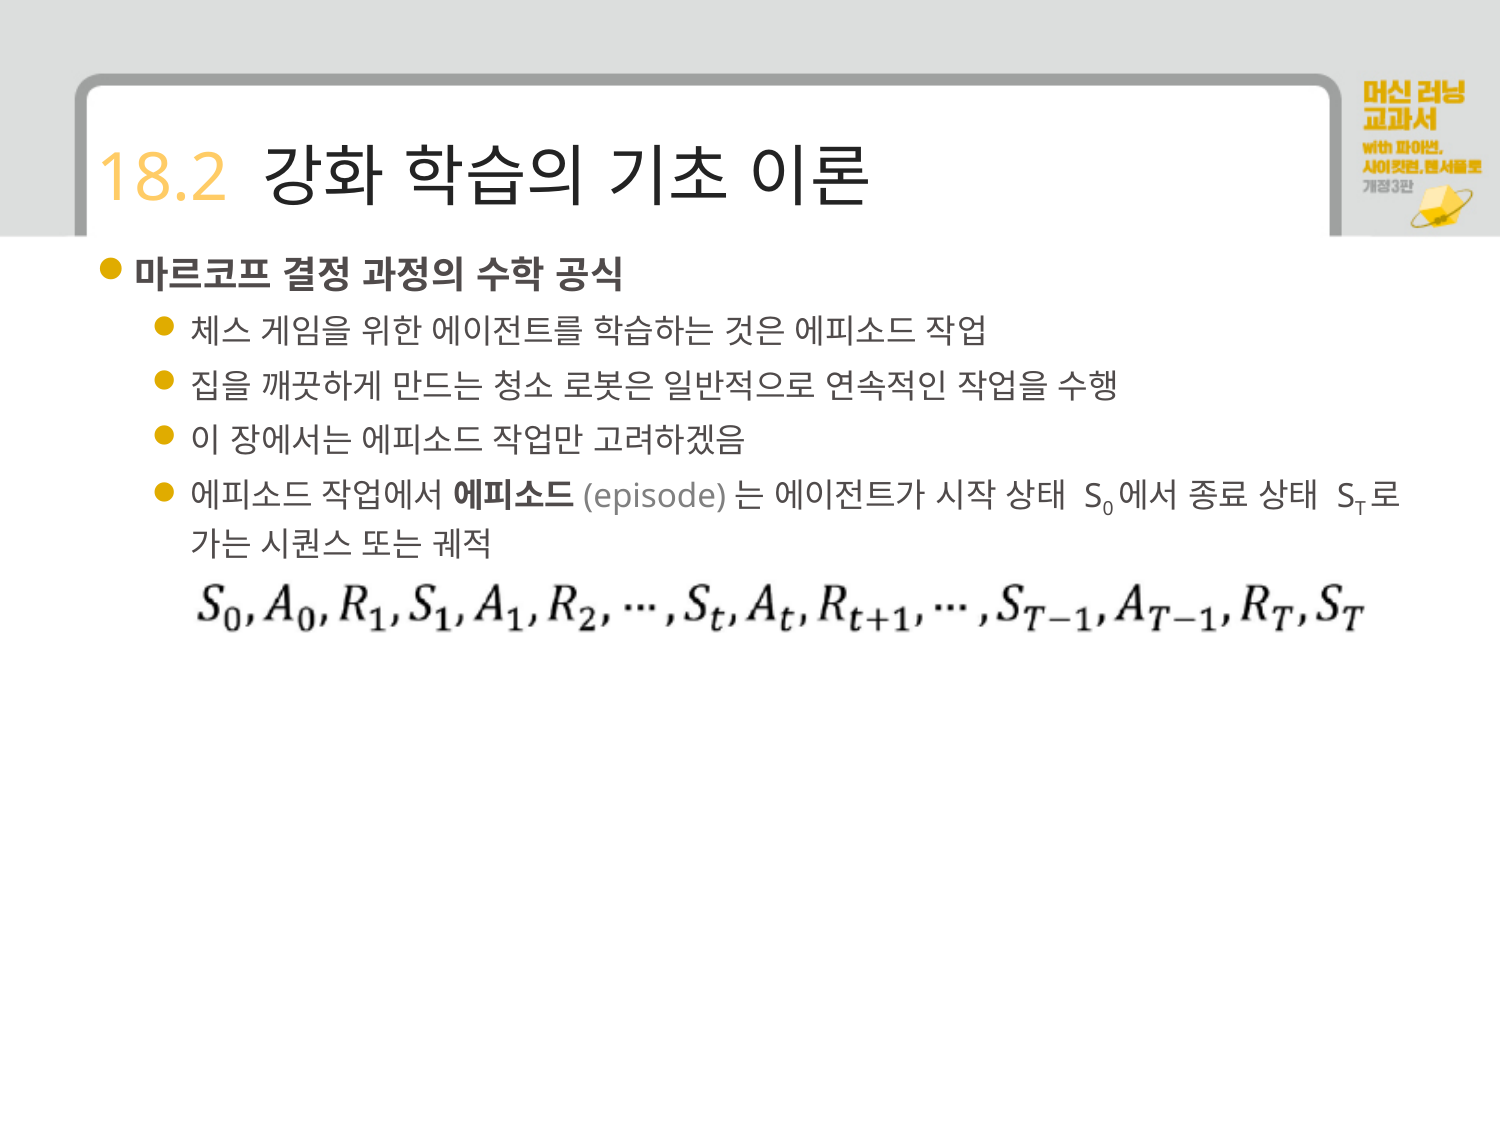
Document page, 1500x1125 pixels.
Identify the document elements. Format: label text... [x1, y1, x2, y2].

list 마르코프 결정 과정의 수학 공식 체스 게임을 위한 에이전트를 학습하는 것은 에피소드 작업 집을 깨끗하게 만드는 청소 로봇은 일반적으로 연속적인 작업을 수행 이 장에서는 에피소드 작업만 고려하겠음 에피소드 작업에서 에피소드(episode)는 에이전트가 시작 상태 S0에서 종료 상태 ST로 가는 시퀀스 또는 궤적 [81, 239, 1440, 1054]
title 18.2 강화 학습의 기초 이론 [81, 90, 1412, 222]
picture [0, 0, 1500, 1125]
